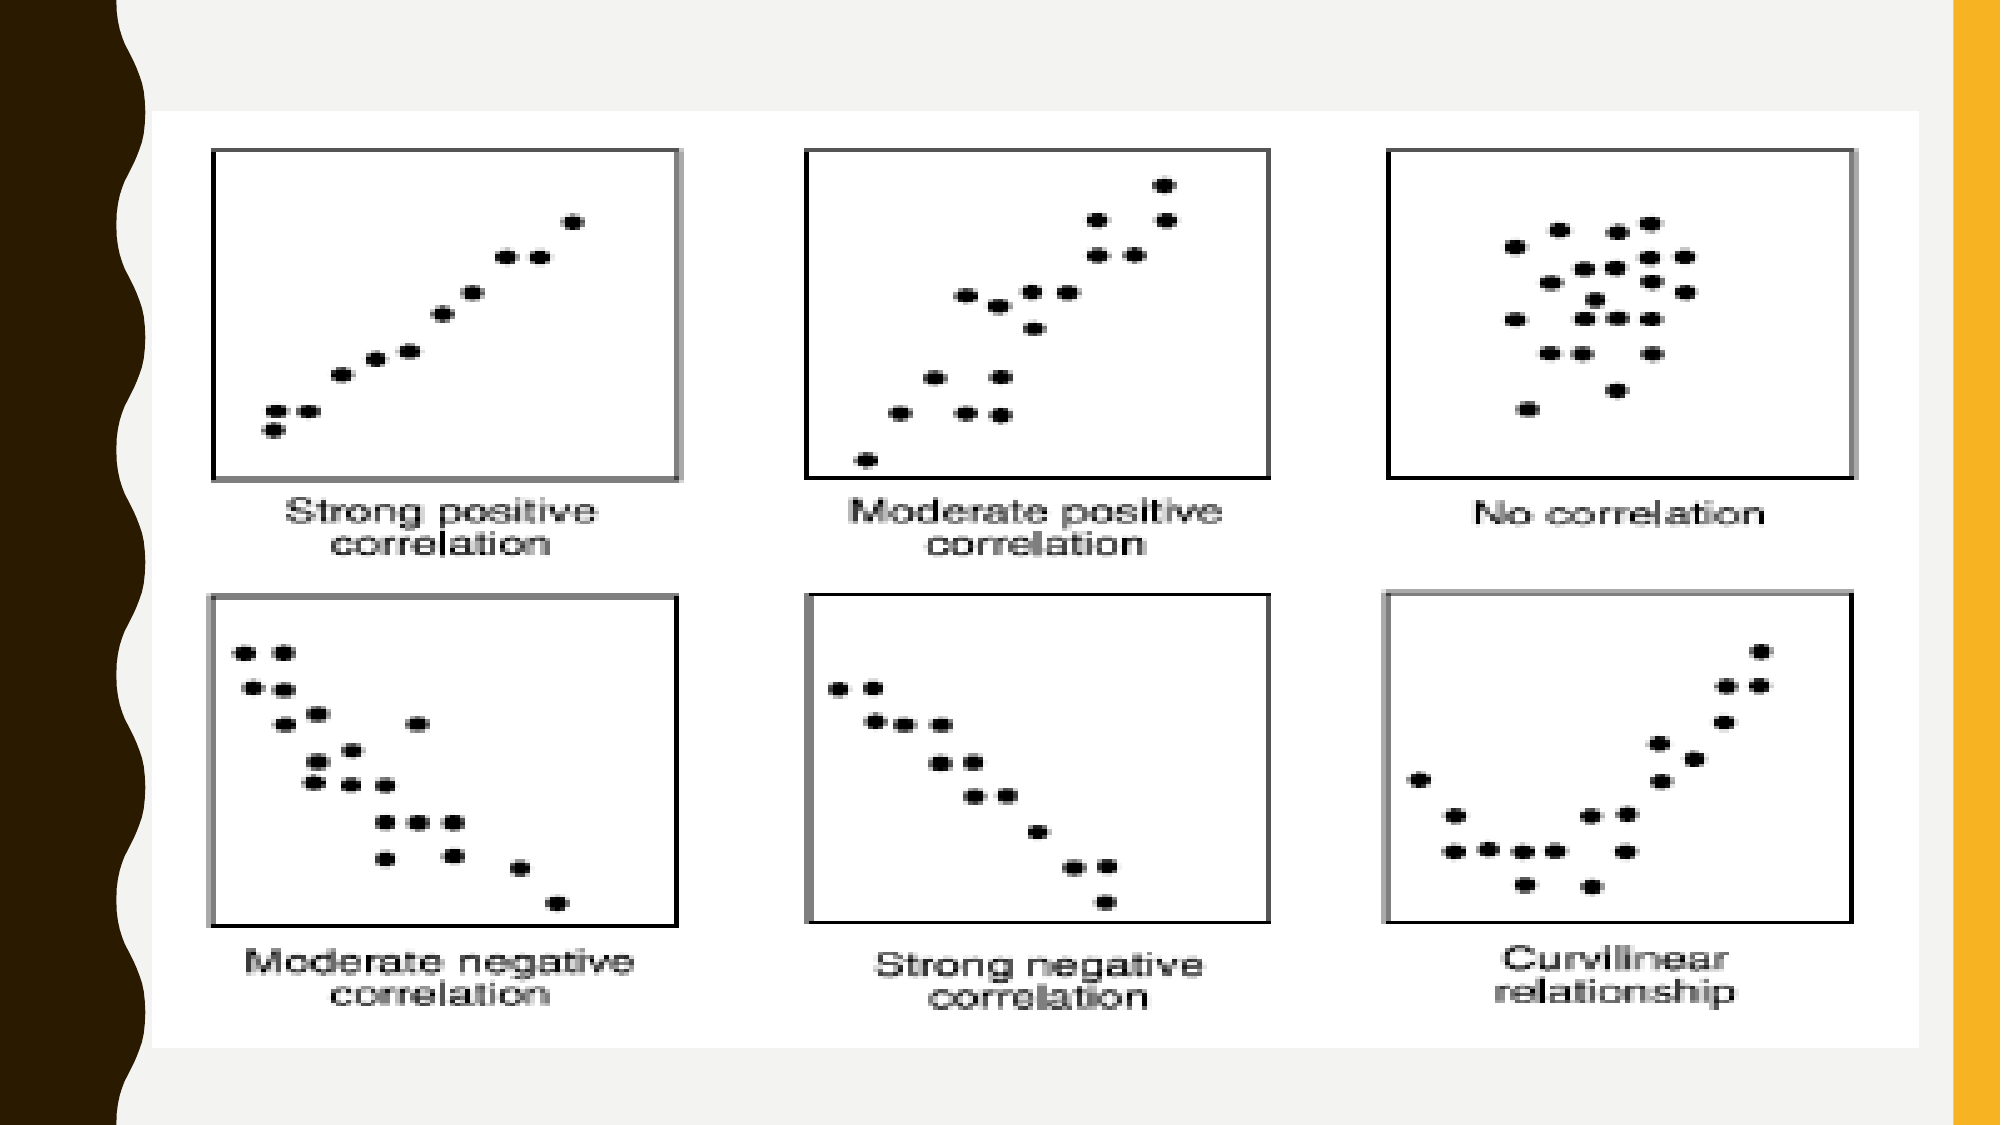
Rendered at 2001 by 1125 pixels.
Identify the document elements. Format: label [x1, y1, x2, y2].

picture [152, 111, 1919, 1048]
